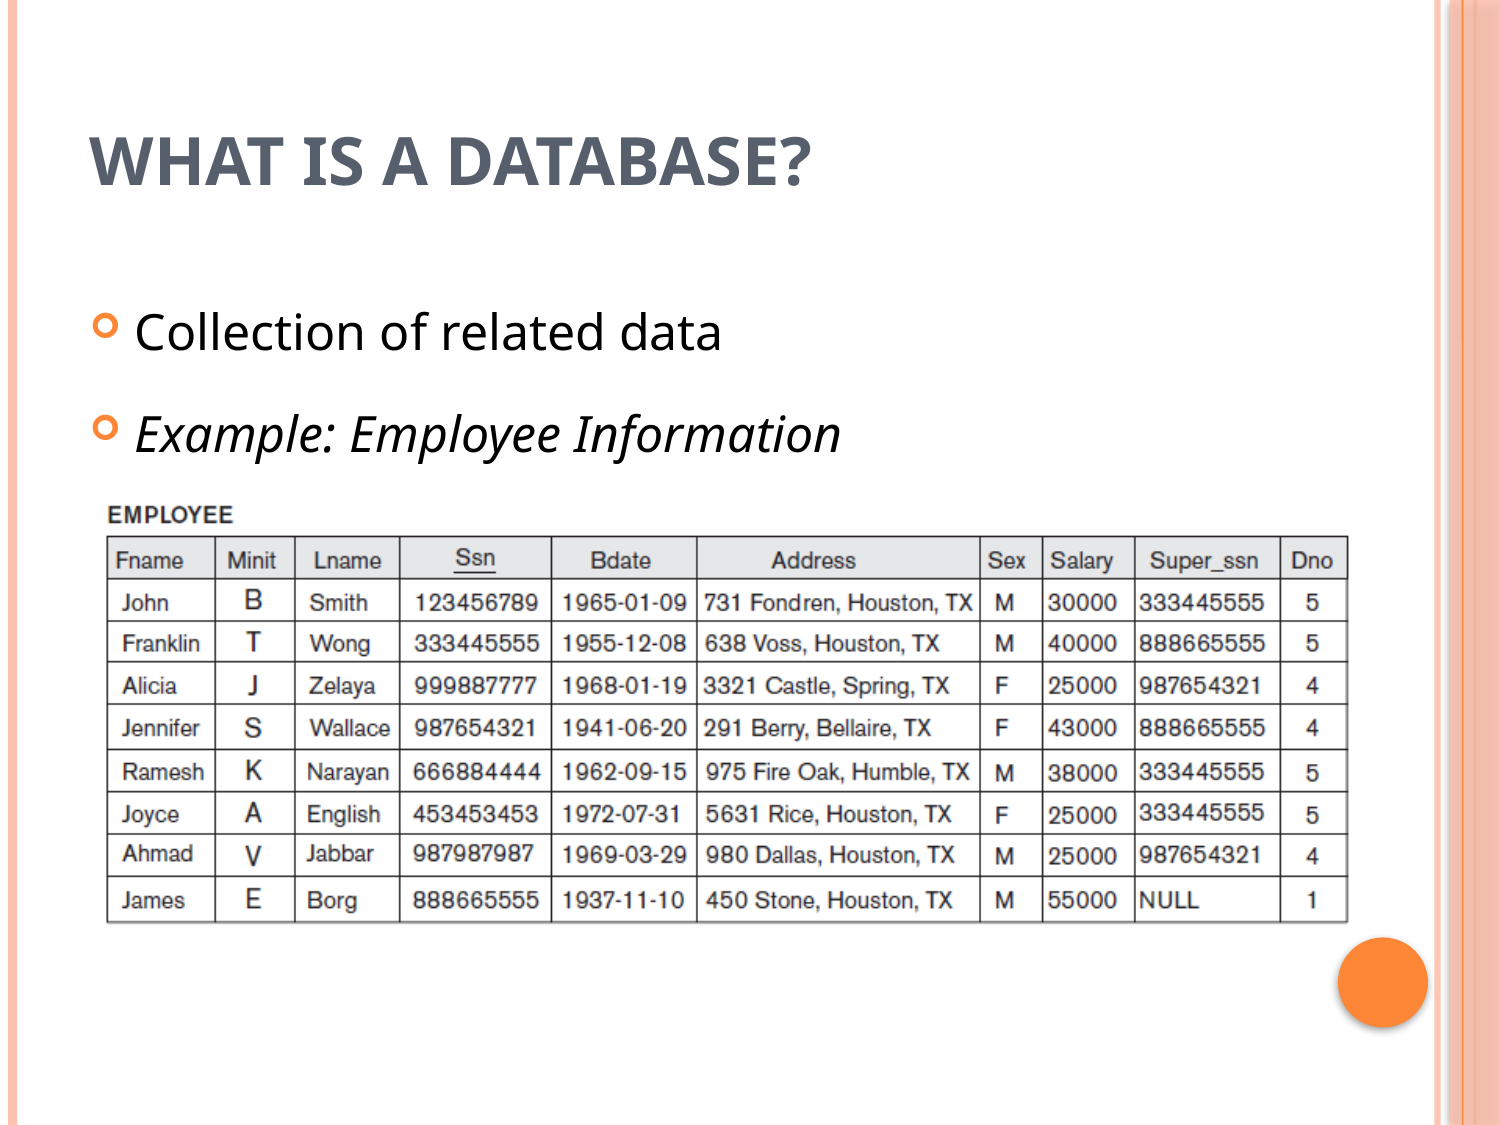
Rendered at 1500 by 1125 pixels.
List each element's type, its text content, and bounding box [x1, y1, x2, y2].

picture [87, 489, 1369, 930]
list Collection of related data Example: Employee Information [75, 262, 1369, 1062]
title What is a Database? [75, 19, 1300, 207]
